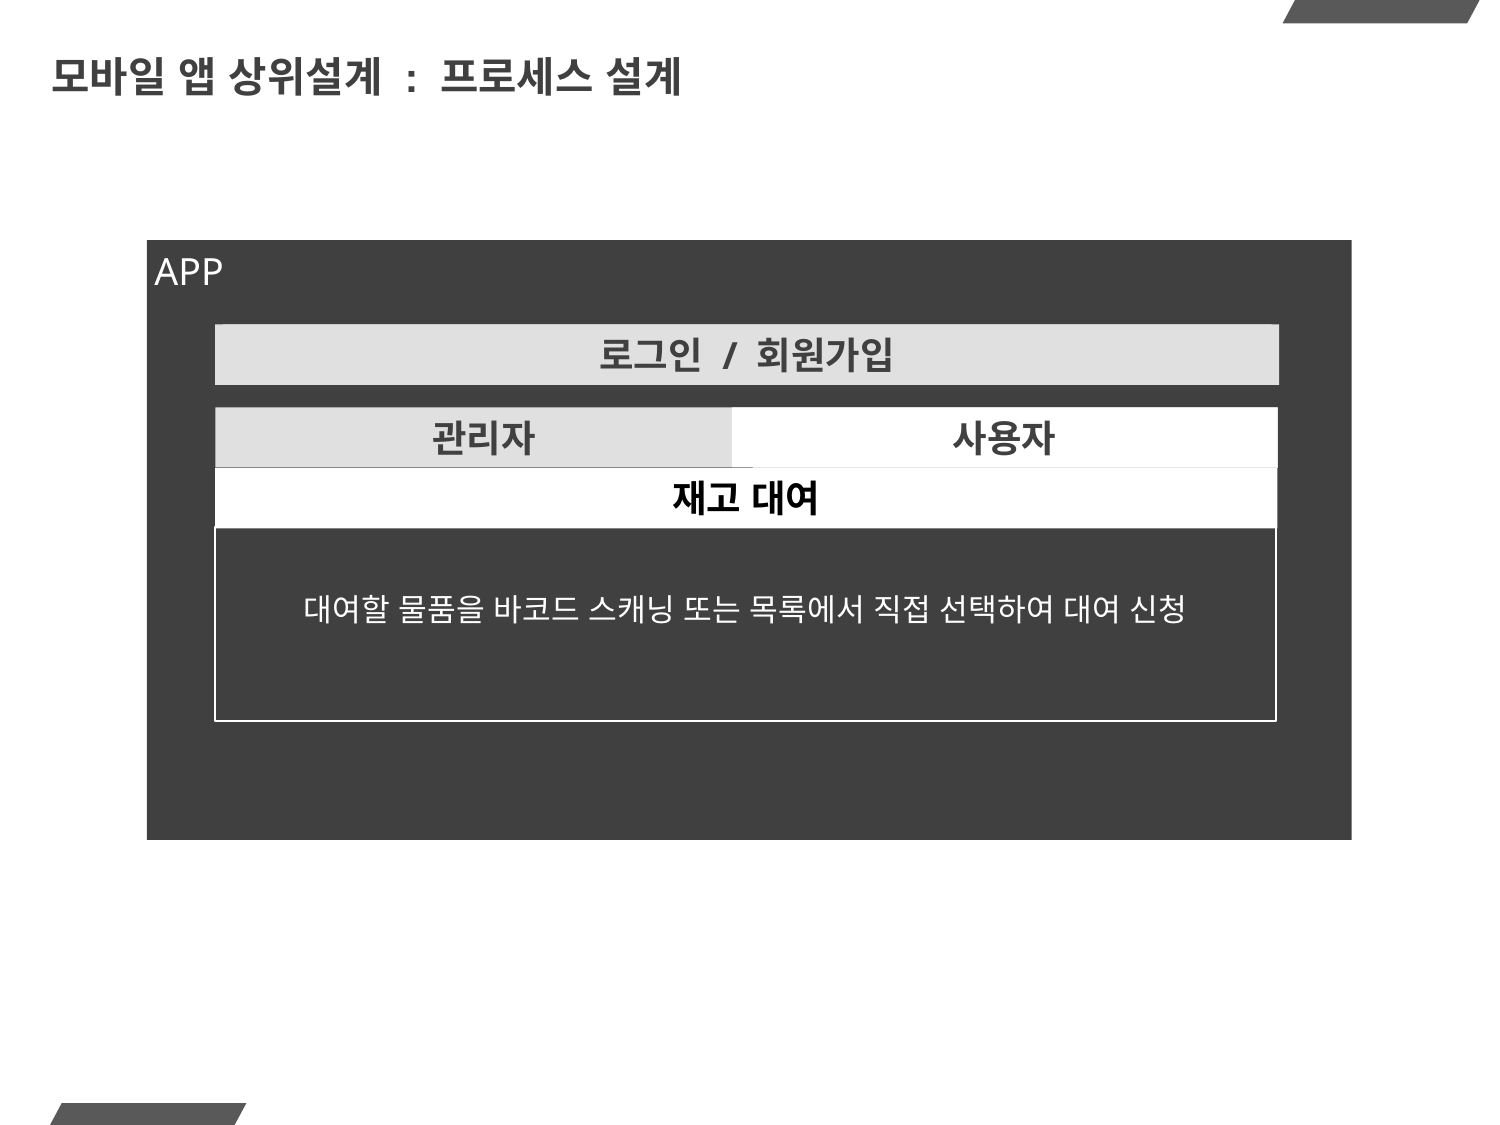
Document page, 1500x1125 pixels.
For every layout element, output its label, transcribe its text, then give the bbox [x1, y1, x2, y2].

title 모바일 앱 상위설계 : 프로세스 설계 [36, 49, 1242, 111]
text_box 사용자 [731, 407, 1278, 467]
text_box 재고 대여 [215, 467, 1278, 529]
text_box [215, 527, 1276, 722]
text_box APP [146, 240, 1352, 840]
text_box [215, 324, 1280, 385]
text_box 관리자 [215, 407, 731, 467]
